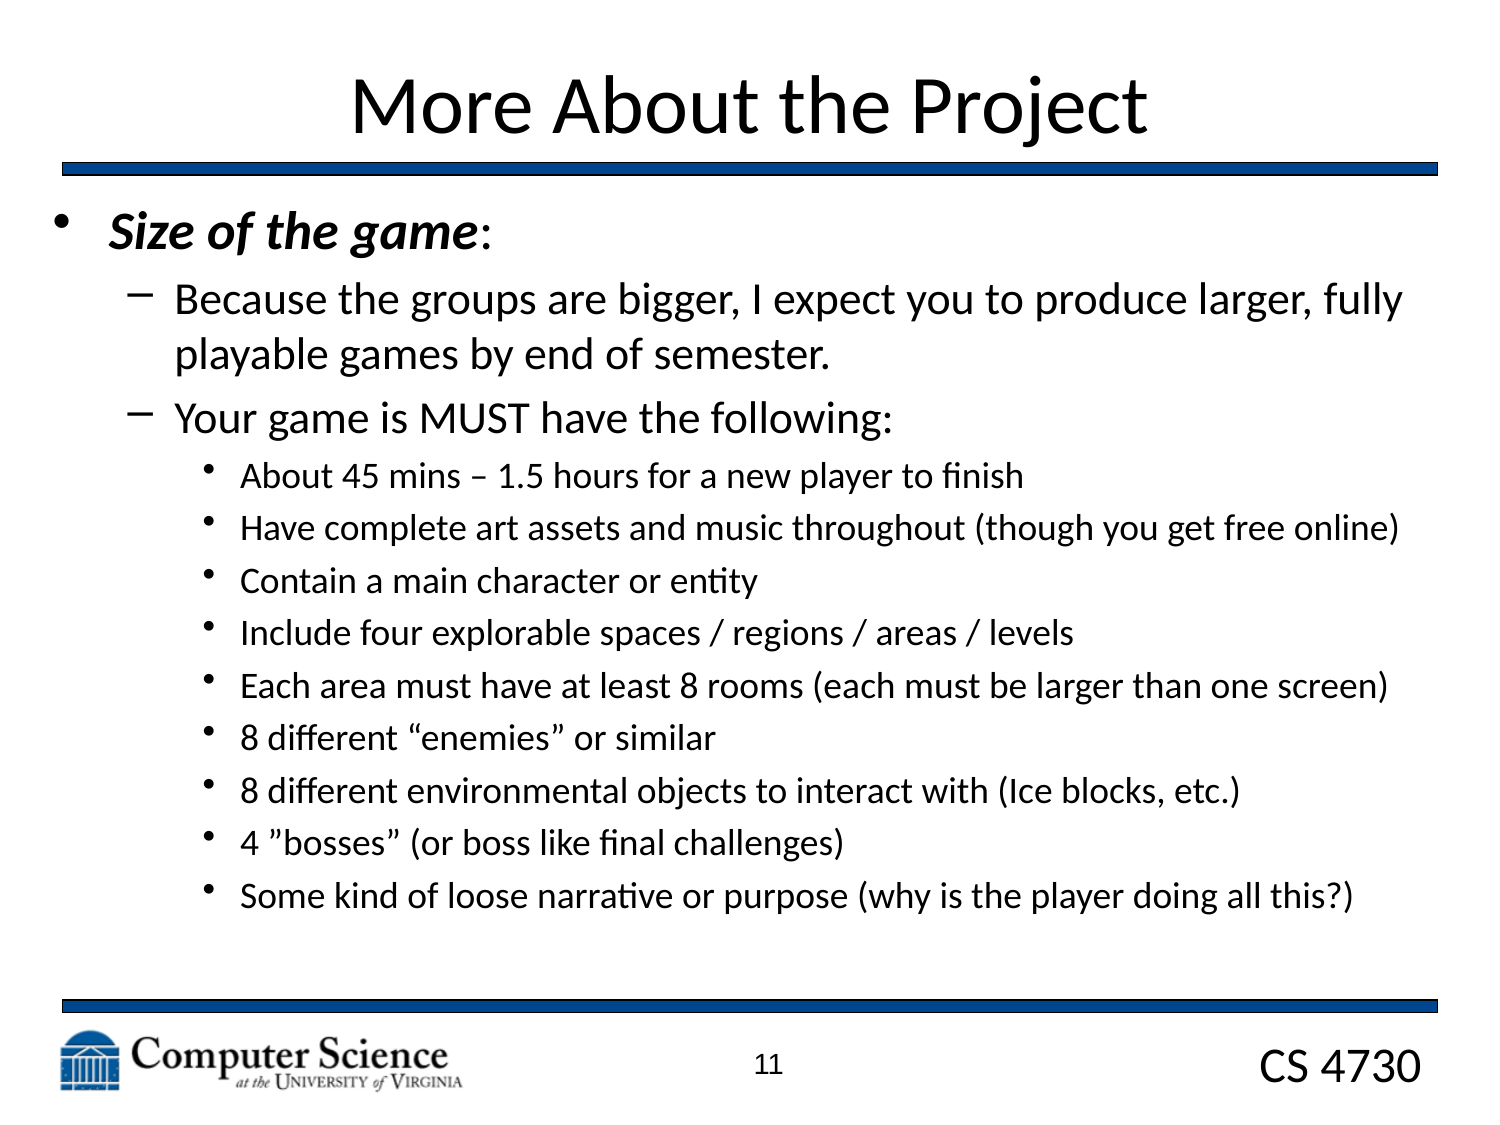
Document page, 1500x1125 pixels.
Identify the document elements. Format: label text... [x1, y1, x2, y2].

footer 11 [512, 1037, 1026, 1088]
title More About the Project [62, 49, 1438, 151]
list Size of the game: Because the groups are bigger, I expect you to produce larger, fully playable games by end of semester. Your game is MUST have the following: About 45 mins – 1.5 hours for a new player to finish Have complete art assets and music throughout (though you get free online) Contain a main character or entity Include four explorable spaces / regions / areas / levels Each area must have at least 8 rooms (each must be larger than one screen) 8 different “enemies” or similar 8 different environmental objects to interact with (Ice blocks, etc.) 4 ”bosses” (or boss like final challenges) Some kind of loose narrative or purpose (why is the player doing all this?) [37, 187, 1451, 1001]
picture [50, 1024, 472, 1101]
